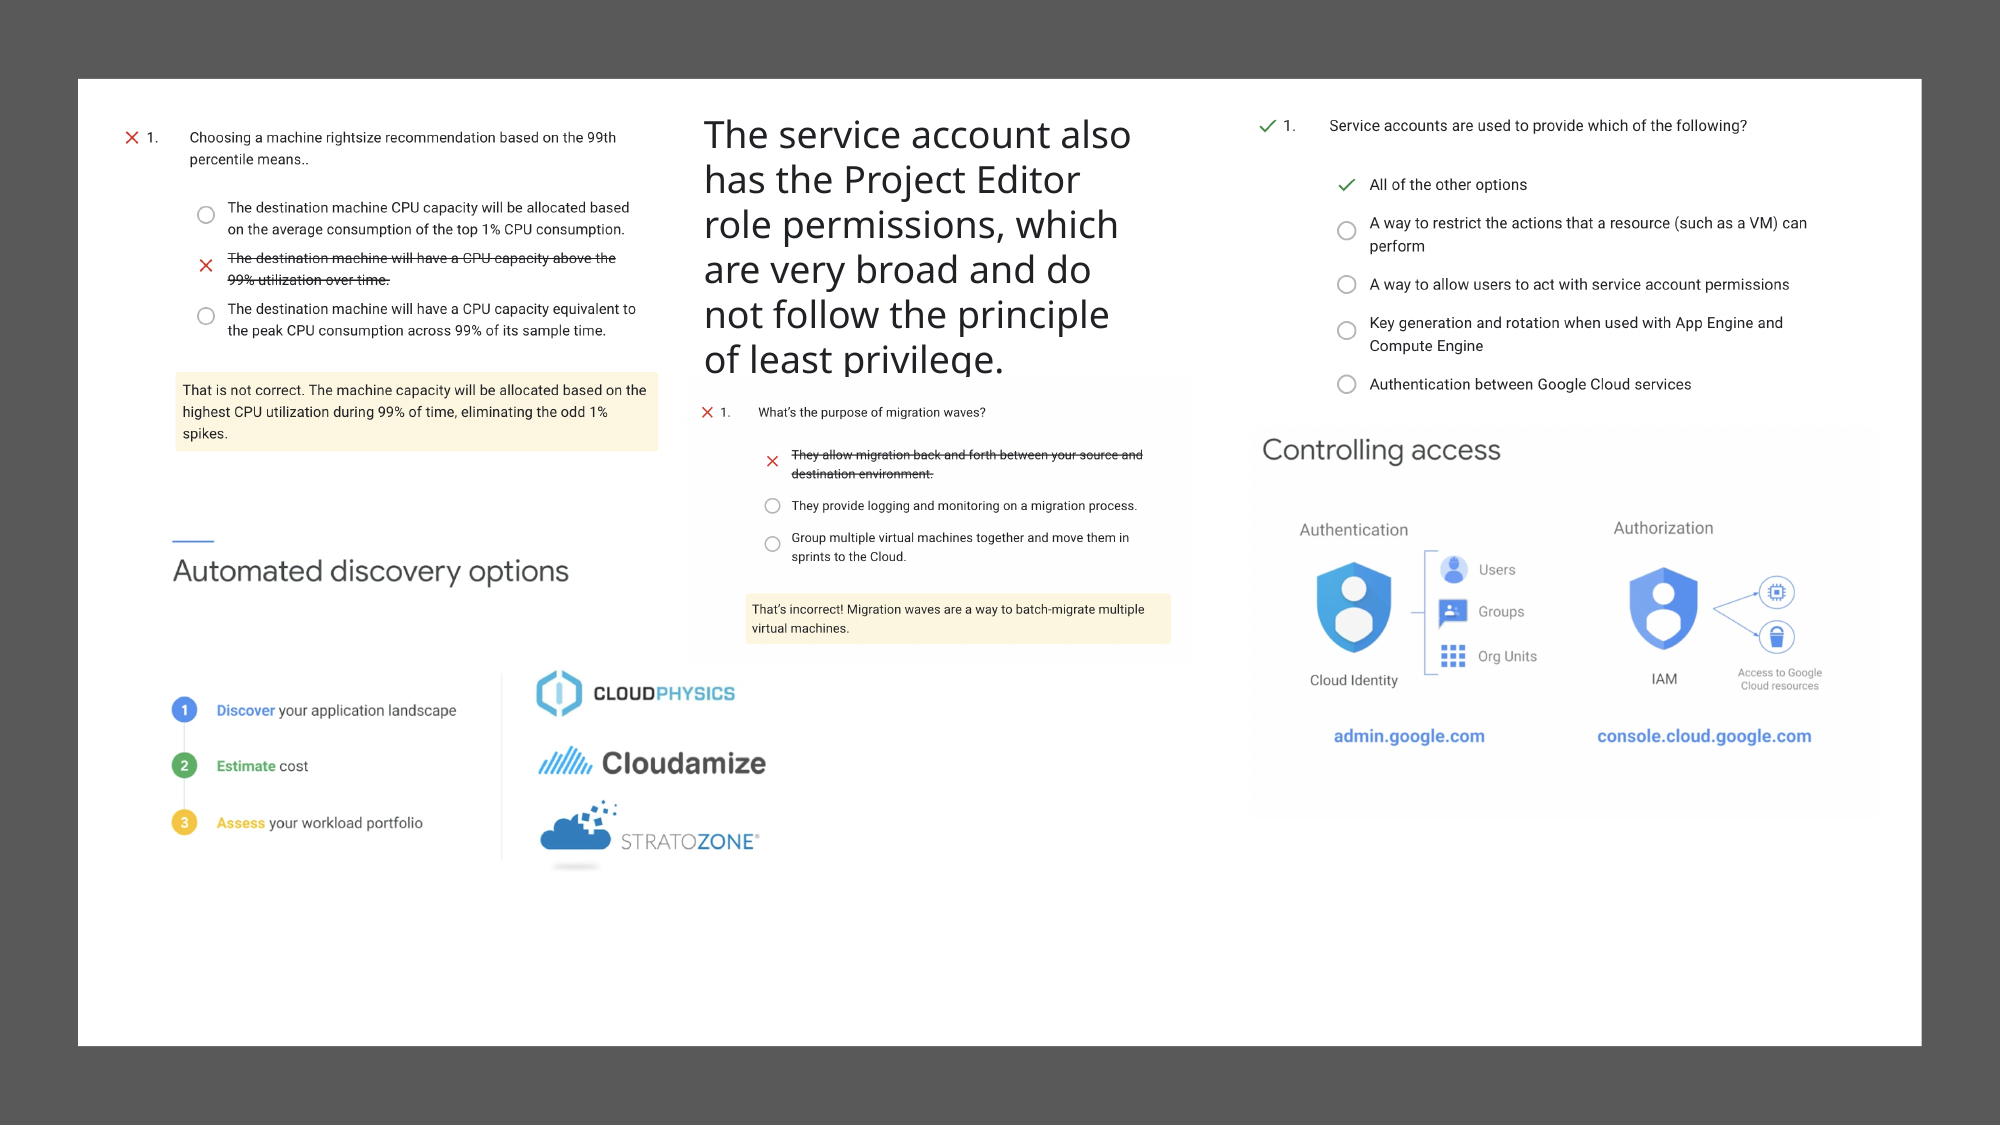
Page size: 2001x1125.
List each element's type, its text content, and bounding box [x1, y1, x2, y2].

picture [103, 103, 1193, 922]
text_box The service account also has the Project Editor role permissions, which are very broad and do not follow the principle of least privilege. [689, 103, 1170, 377]
text_box [77, 78, 1923, 1047]
picture [1251, 427, 1879, 819]
picture [1233, 84, 1825, 422]
text_box [0, 0, 2000, 1125]
